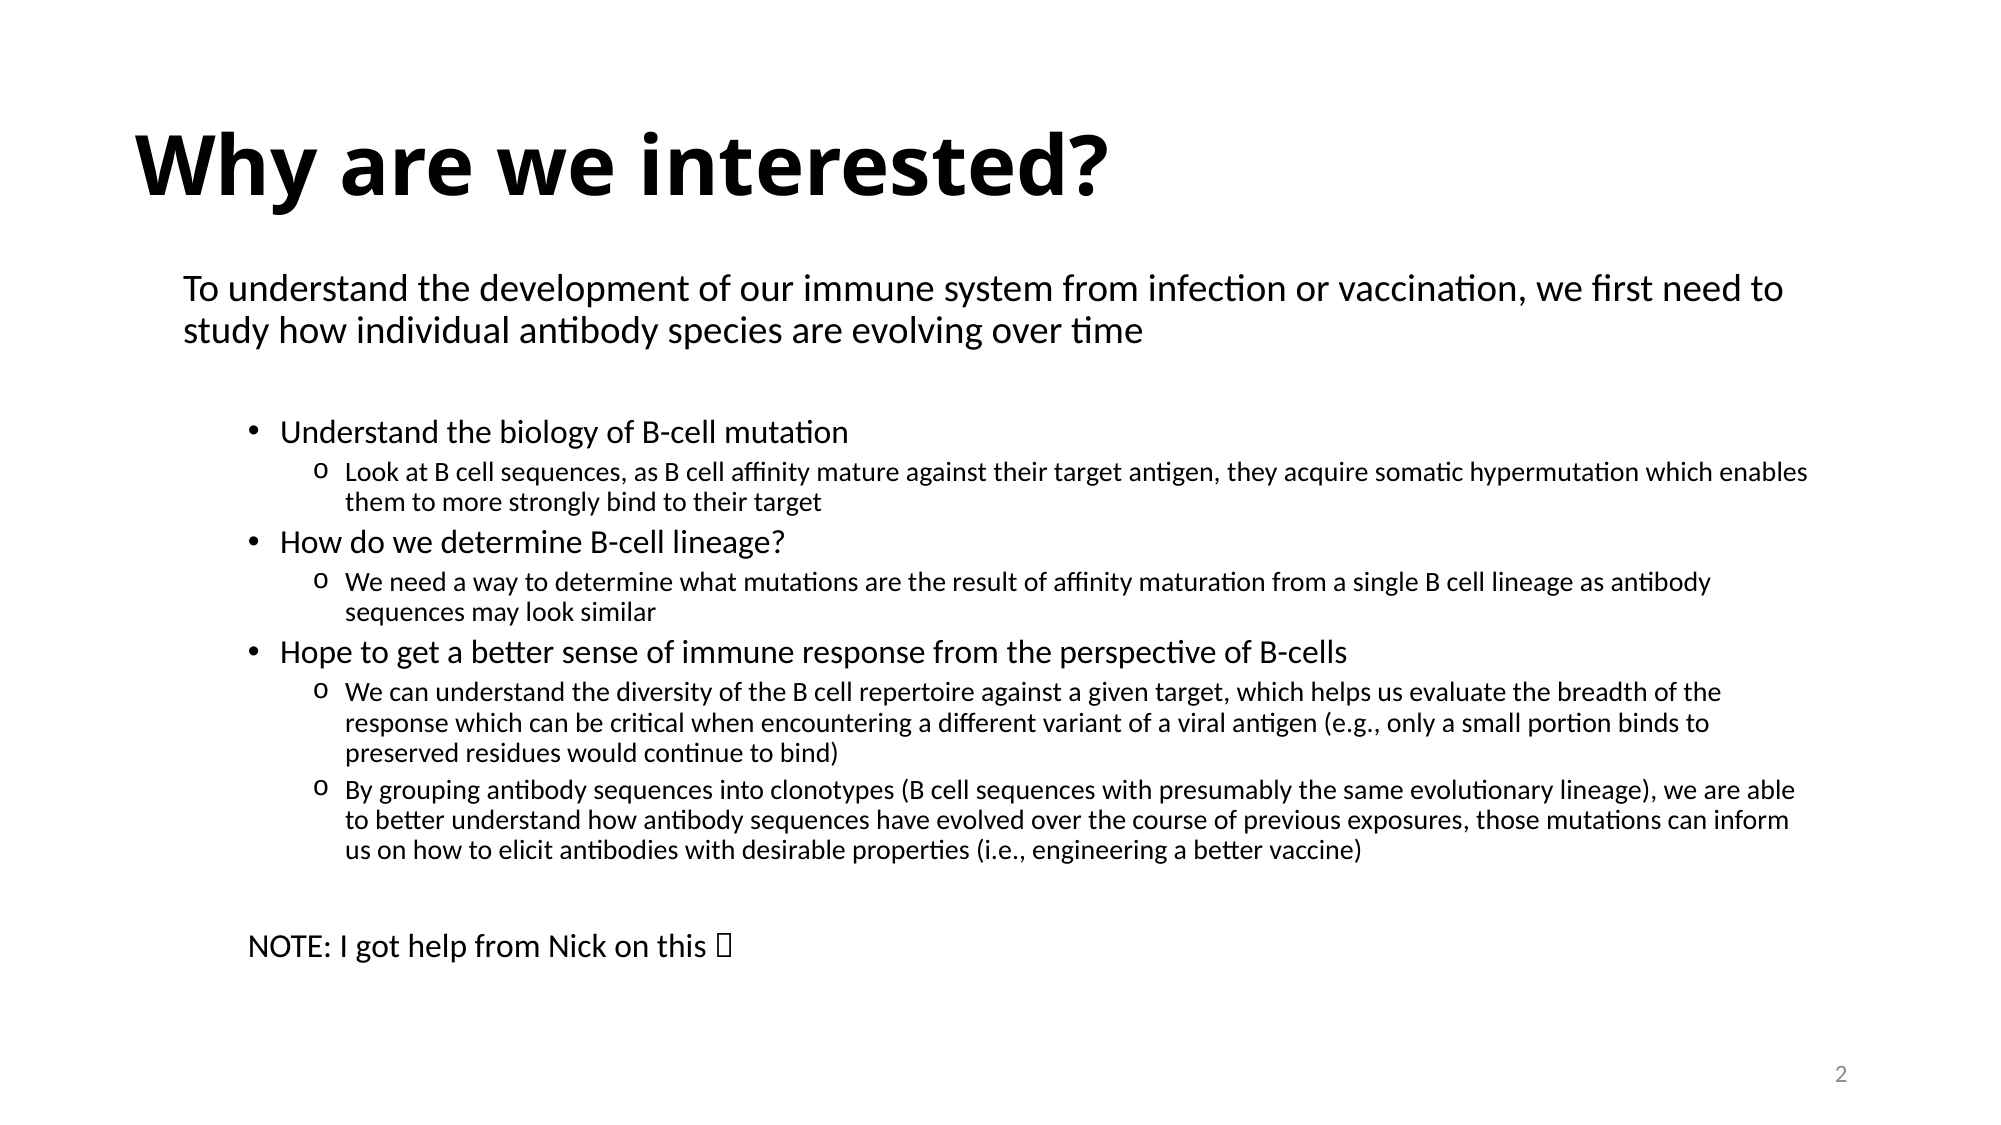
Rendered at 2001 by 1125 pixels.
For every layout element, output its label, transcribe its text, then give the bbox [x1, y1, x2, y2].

title Why are we interested? [120, 77, 1846, 260]
list To understand the development of our immune system from infection or vaccination, we first need to study how individual antibody species are evolving over time Understand the biology of B-cell mutation Look at B cell sequences, as B cell affinity mature against their target antigen, they acquire somatic hypermutation which enables them to more strongly bind to their target How do we determine B-cell lineage? We need a way to determine what mutations are the result of affinity maturation from a single B cell lineage as antibody sequences may look similar Hope to get a better sense of immune response from the perspective of B-cells We can understand the diversity of the B cell repertoire against a given target, which helps us evaluate the breadth of the response which can be critical when encountering a different variant of a viral antigen (e.g., only a small portion binds to preserved residues would continue to bind) By grouping antibody sequences into clonotypes (B cell sequences with presumably the same evolutionary lineage), we are able to better understand how antibody sequences have evolved over the course of previous exposures, those mutations can inform us on how to elicit antibodies with desirable properties (i.e., engineering a better vaccine) NOTE: I got help from Nick on this  [168, 259, 1832, 974]
slide_number 2 [1412, 1042, 1863, 1103]
